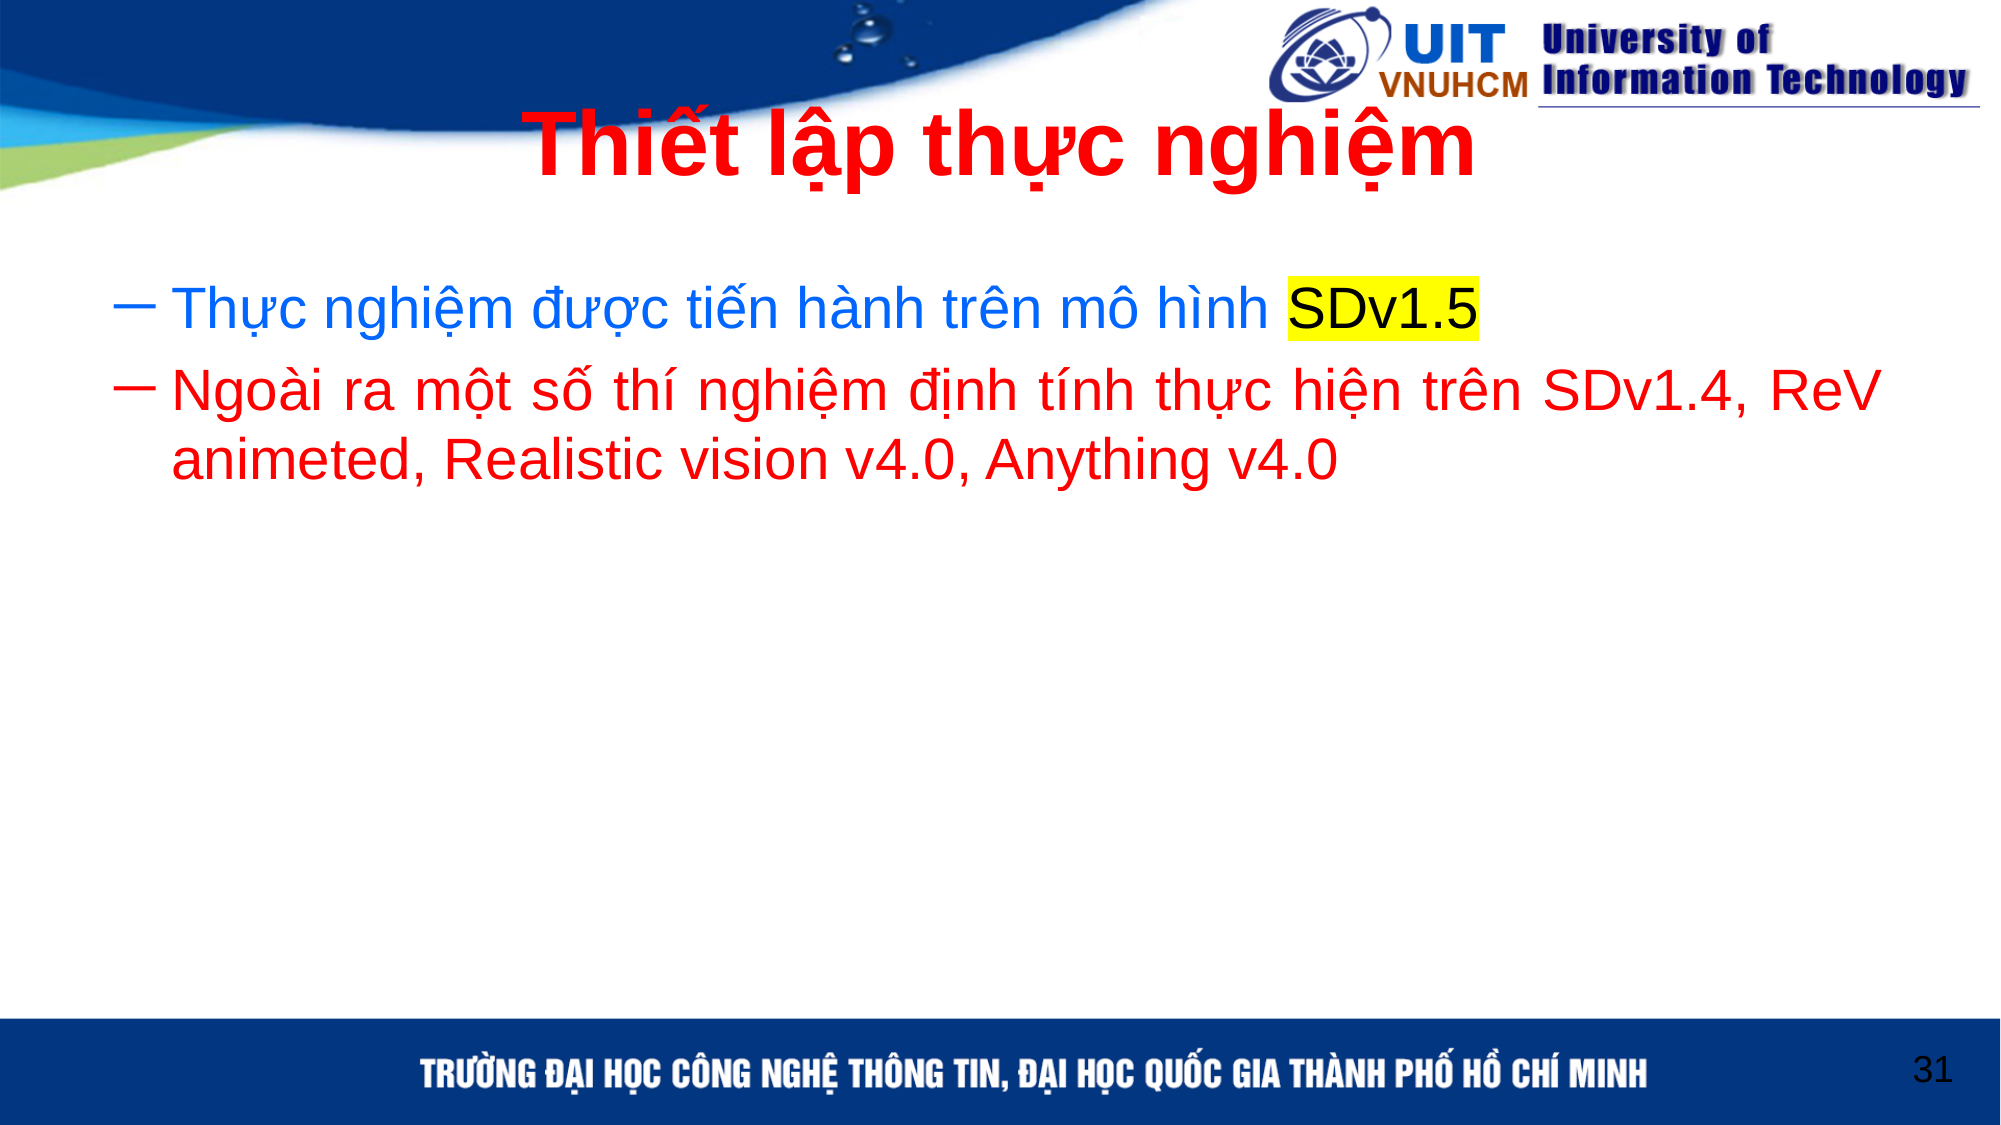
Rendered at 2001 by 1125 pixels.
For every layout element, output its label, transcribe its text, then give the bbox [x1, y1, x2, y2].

picture [0, 0, 2001, 1125]
title Thiết lập thực nghiệm [99, 45, 1900, 233]
list Thực nghiệm được tiến hành trên mô hình SDv1.5 Ngoài ra một số thí nghiệm định tính thực hiện trên SDv1.4, ReV animeted, Realistic vision v4.0, Anything v4.0 [99, 262, 1900, 1005]
